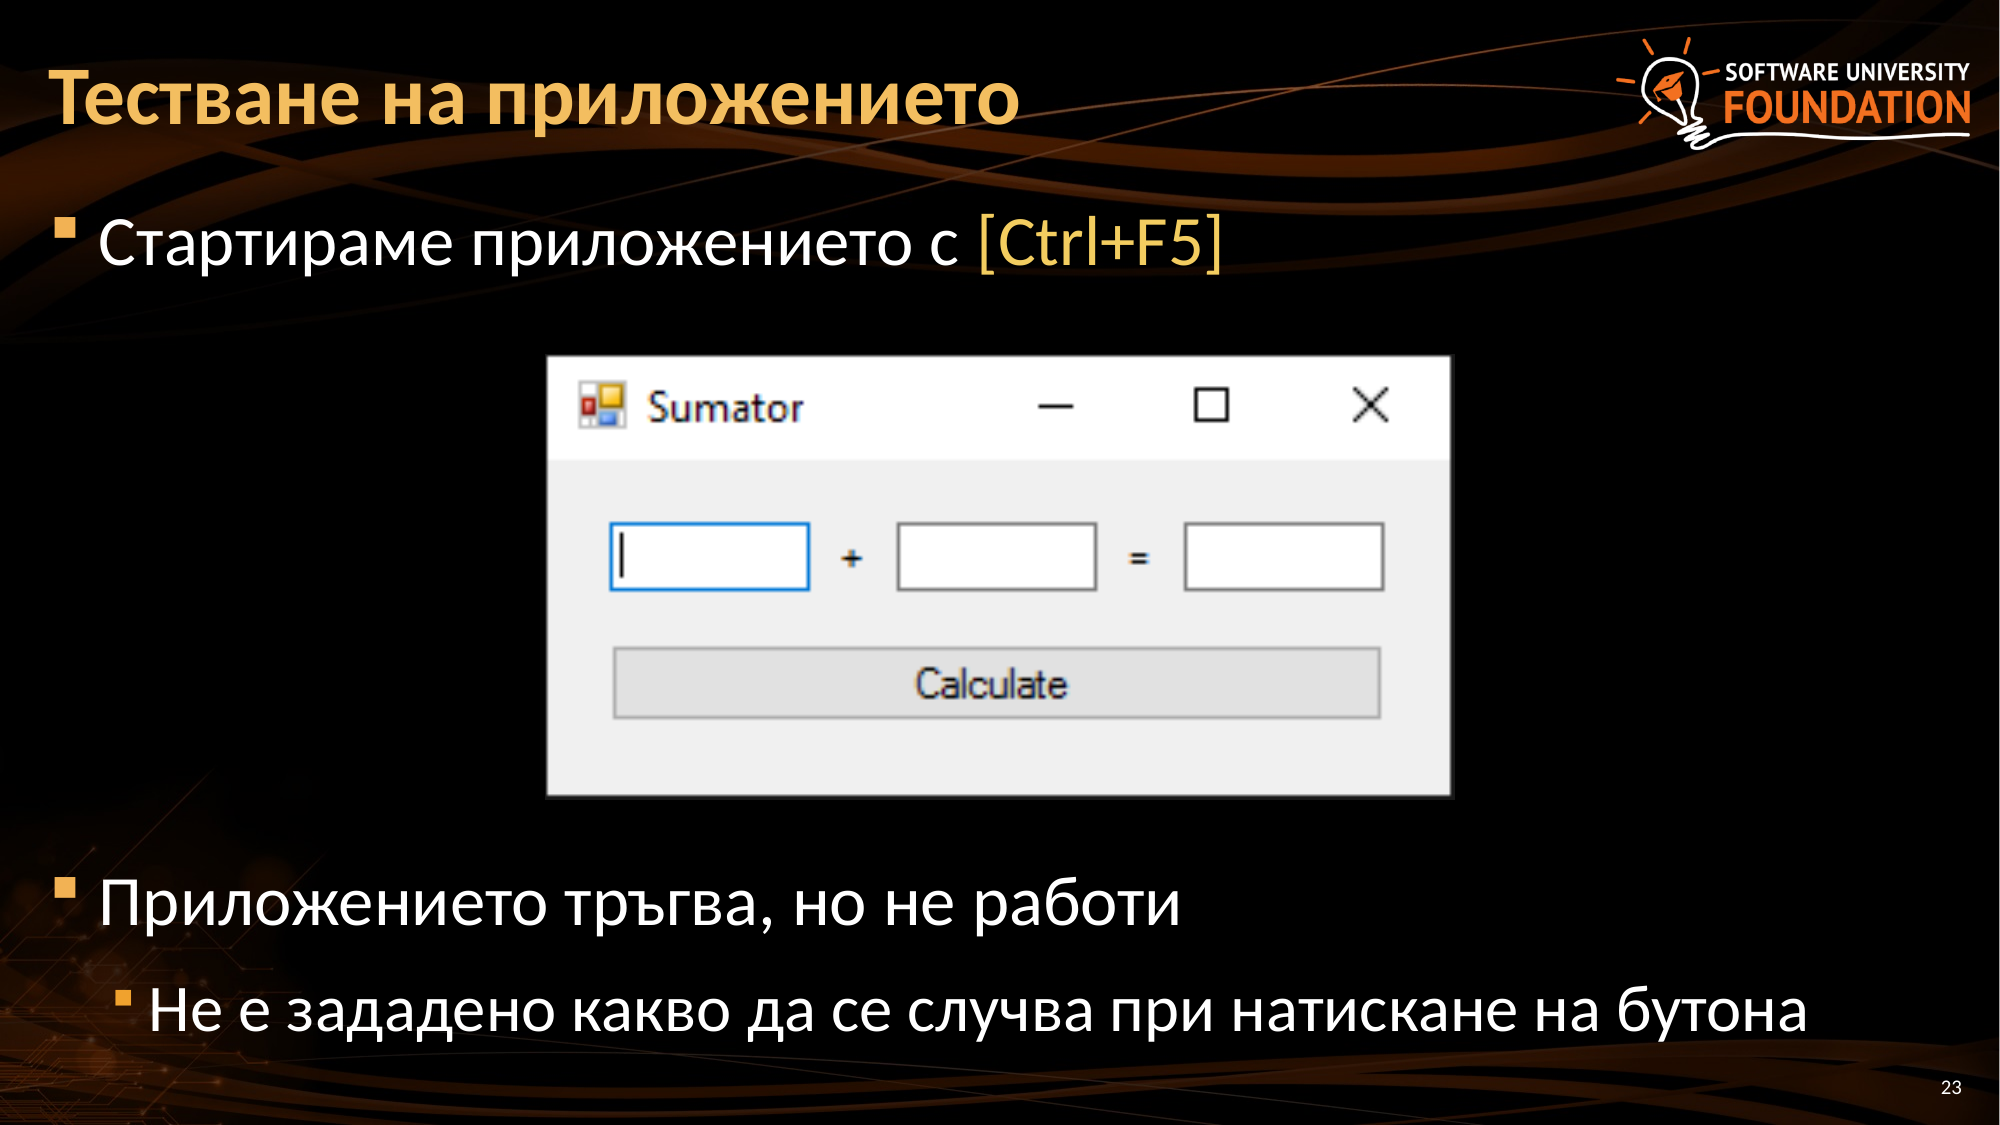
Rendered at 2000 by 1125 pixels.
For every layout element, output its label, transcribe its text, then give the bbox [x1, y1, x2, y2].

title Тестване на приложението [30, 6, 1602, 189]
list Стартираме приложението с [Ctrl+F5] Приложението тръгва, но не работи Не е зададено какво да се случва при натискане на бутона [31, 188, 1968, 1103]
picture [0, 0, 2000, 1125]
